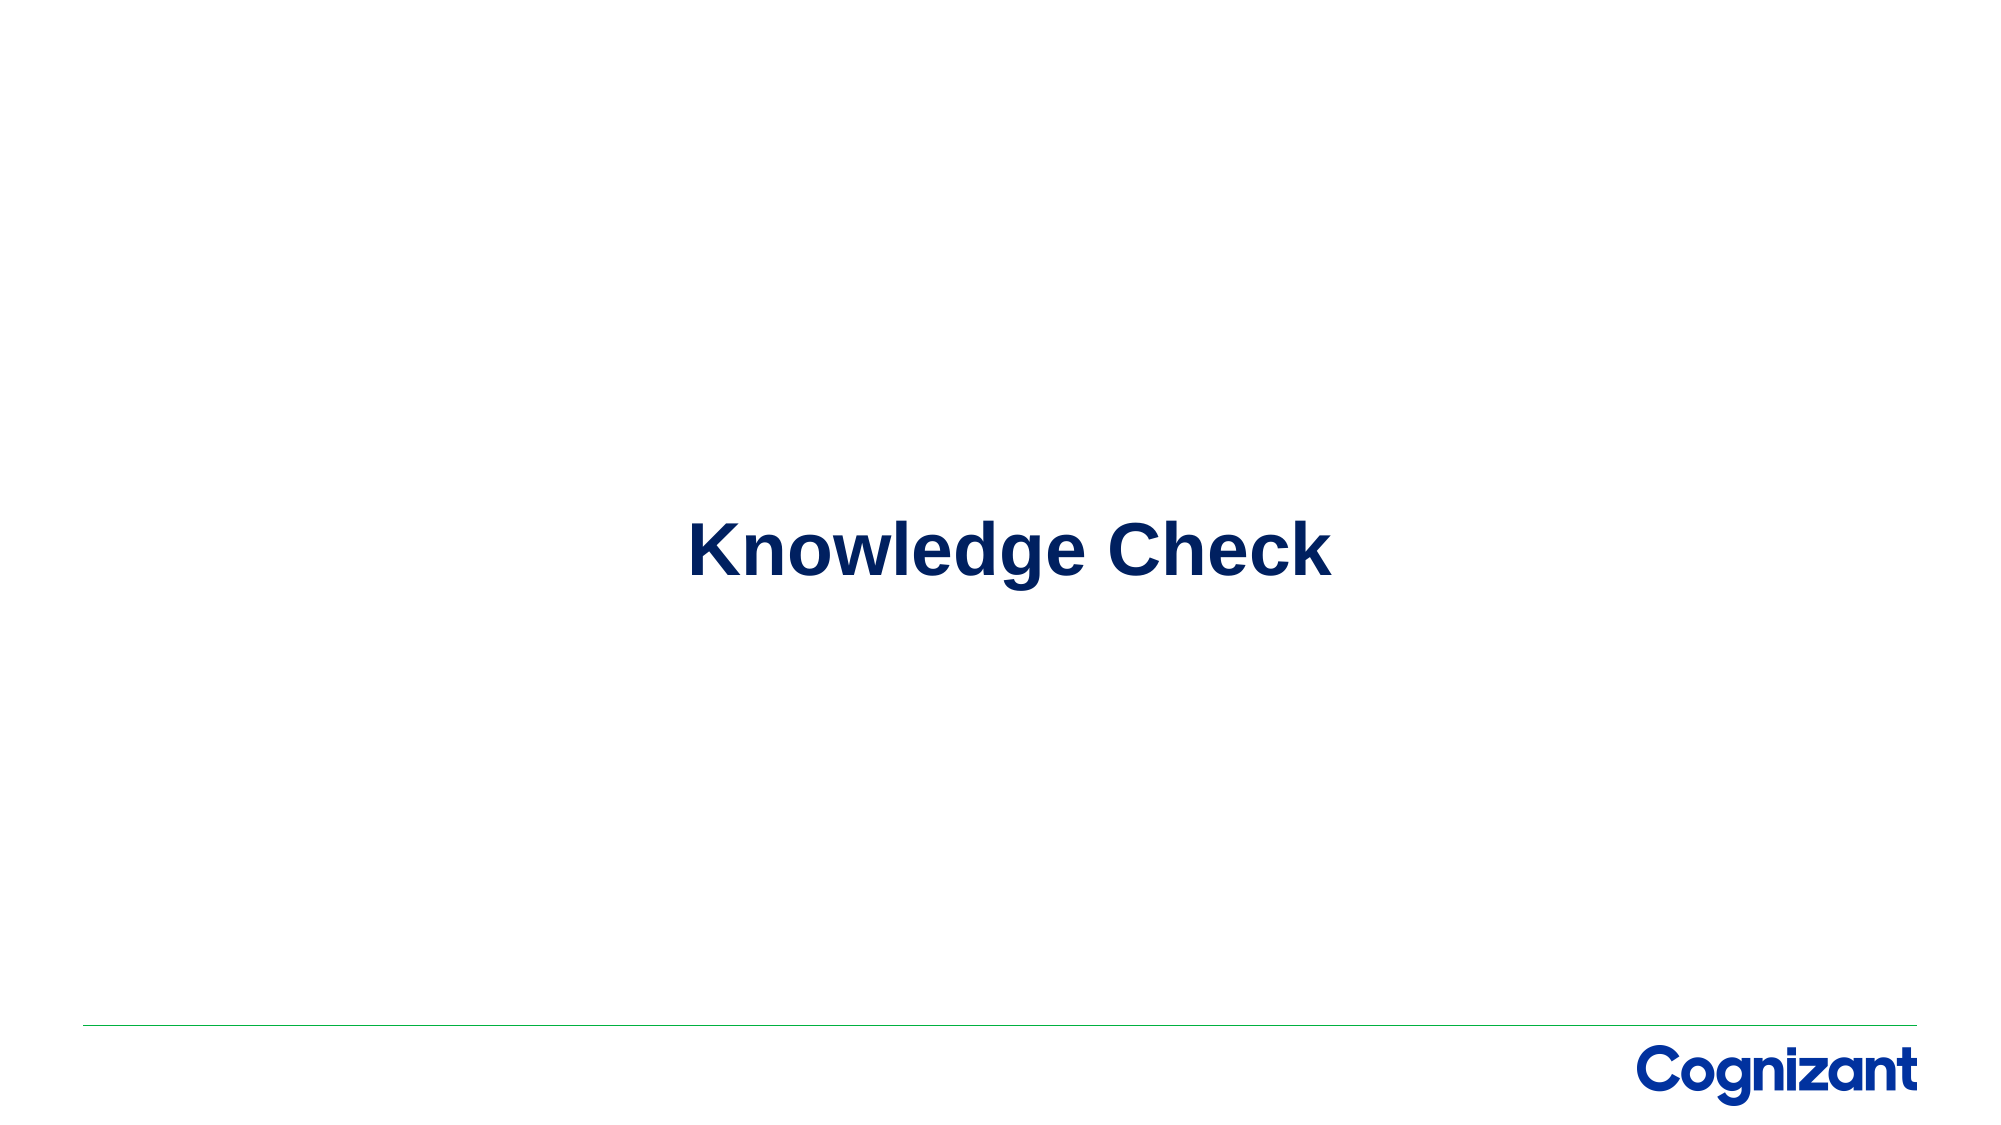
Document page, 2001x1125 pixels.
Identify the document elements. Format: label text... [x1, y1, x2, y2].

text_box Knowledge Check [687, 499, 1350, 591]
picture [1637, 1045, 1917, 1106]
